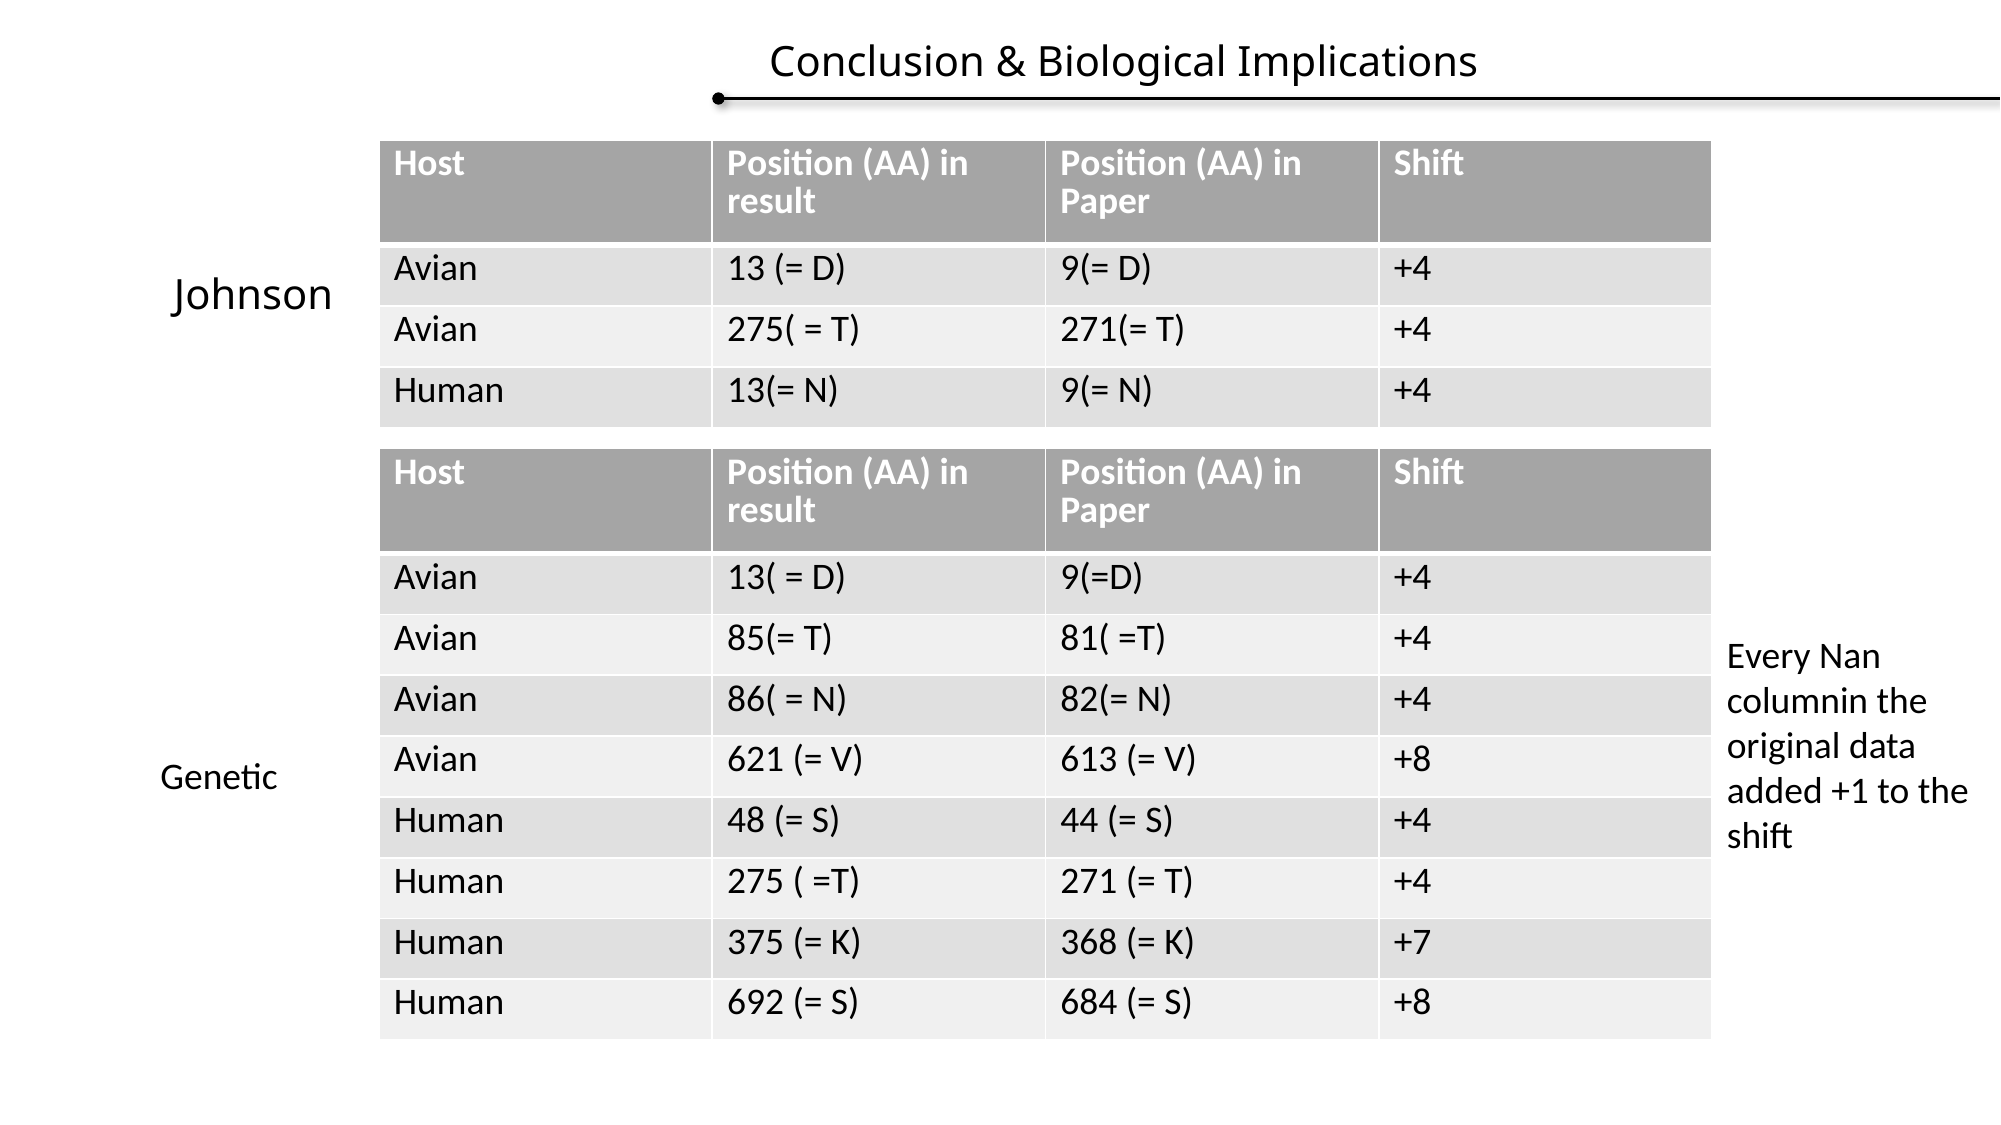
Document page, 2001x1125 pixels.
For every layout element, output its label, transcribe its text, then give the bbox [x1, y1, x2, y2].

table_header Host [380, 449, 711, 551]
table_cell 684 (= S) [1046, 980, 1378, 1039]
table_cell 86( = N) [713, 676, 1045, 735]
table_cell 48 (= S) [713, 798, 1045, 857]
table_cell Avian [380, 737, 711, 796]
table_cell Human [380, 859, 711, 918]
table_header Shift [1380, 141, 1711, 242]
text_box Genetic [68, 744, 379, 805]
table_cell Avian [380, 556, 711, 614]
table_cell 81( =T) [1046, 615, 1378, 674]
table_cell +8 [1380, 737, 1711, 796]
table_cell 13(= N) [713, 368, 1045, 427]
table_cell 271(= T) [1046, 307, 1378, 366]
table_cell Human [380, 368, 711, 427]
table_cell +8 [1380, 980, 1711, 1039]
table_header Shift [1380, 449, 1711, 551]
table_header Position (AA) in result [713, 449, 1045, 551]
table_cell Human [380, 980, 711, 1039]
table_cell 44 (= S) [1046, 798, 1378, 857]
table_cell 368 (= K) [1046, 919, 1378, 978]
table_cell 9(=D) [1046, 556, 1378, 614]
table_cell 375 (= K) [713, 919, 1045, 978]
table_cell Avian [380, 676, 711, 735]
text_box Johnson [159, 210, 378, 426]
table_cell 275 ( =T) [713, 859, 1045, 918]
table_cell +4 [1380, 859, 1711, 918]
table_cell 613 (= V) [1046, 737, 1378, 796]
table_cell Avian [380, 307, 711, 366]
table_cell Avian [380, 248, 711, 305]
table_cell 692 (= S) [713, 980, 1045, 1039]
table_cell 275( = T) [713, 307, 1045, 366]
table_header Position (AA) in Paper [1046, 141, 1378, 242]
table_cell 13( = D) [713, 556, 1045, 614]
table_cell +4 [1380, 676, 1711, 735]
table_cell +7 [1380, 919, 1711, 978]
table_cell +4 [1380, 798, 1711, 857]
table_cell +4 [1380, 368, 1711, 427]
table_cell Avian [380, 615, 711, 674]
text_box Conclusion & Biological Implications [754, 27, 1923, 93]
table_cell Human [380, 919, 711, 978]
table_cell +4 [1380, 307, 1711, 366]
table_header Position (AA) in result [713, 141, 1045, 242]
table_cell 9(= D) [1046, 248, 1378, 305]
table_header Host [380, 141, 711, 242]
table_cell +4 [1380, 248, 1711, 305]
table_cell +4 [1380, 556, 1711, 614]
table_cell Human [380, 798, 711, 857]
table_cell 13 (= D) [713, 248, 1045, 305]
table_cell 85(= T) [713, 615, 1045, 674]
table_header Position (AA) in Paper [1046, 449, 1378, 551]
table_cell +4 [1380, 615, 1711, 674]
table_cell 82(= N) [1046, 676, 1378, 735]
table_cell 621 (= V) [713, 737, 1045, 796]
table_cell 9(= N) [1046, 368, 1378, 427]
text_box Every Nan columnin the original data added +1 to the shift [1712, 623, 2000, 863]
table_cell 271 (= T) [1046, 859, 1378, 918]
